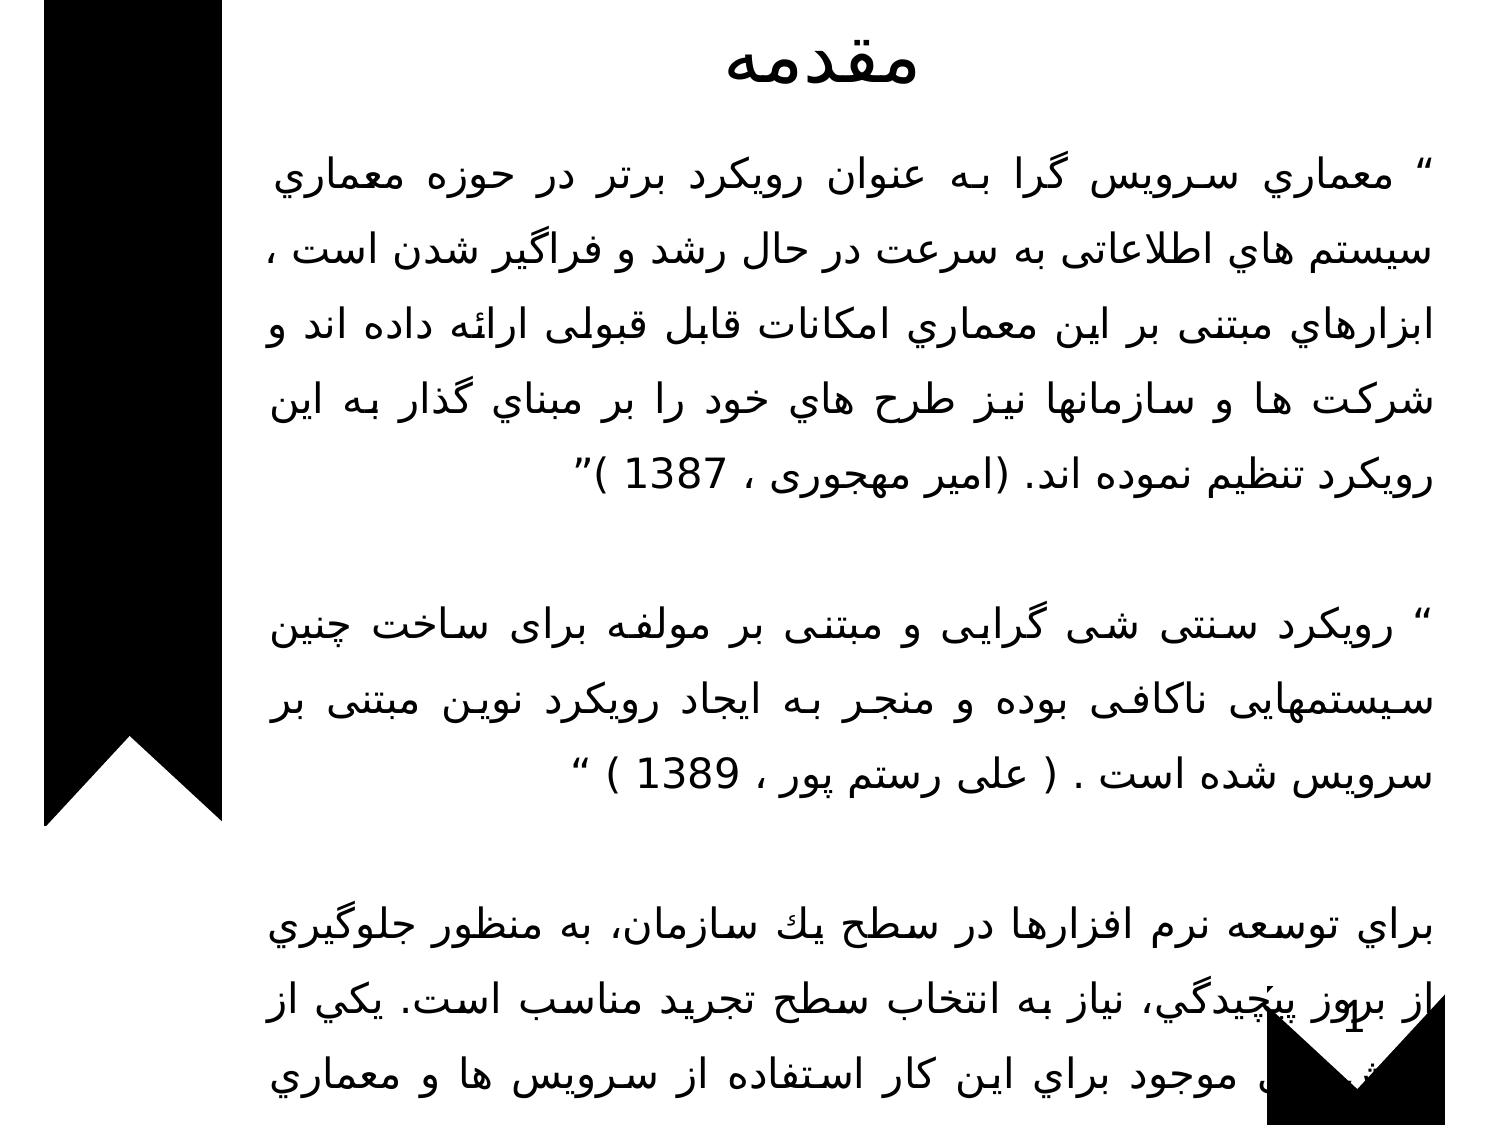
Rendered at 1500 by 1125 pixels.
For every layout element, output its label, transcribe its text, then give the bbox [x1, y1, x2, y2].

text_box مقدمه [708, 0, 937, 105]
text_box [35, 736, 226, 927]
text_box “ معماري سرویس گرا به عنوان رویکرد برتر در حوزه معماري سیستم هاي اطلاعاتی به سرعت در حال رشد و فراگیر شدن است ، ابزارهاي مبتنی بر این معماري امکانات قابل قبولی ارائه داده اند و شرکت ها و سازمانها نیز طرح هاي خود را بر مبناي گذار به این رویکرد تنظیم نموده اند. (امیر مهجوری ، 1387 )” “ رویکرد سنتی شی گرایی و مبتنی بر مولفه برای ساخت چنین سیستمهایی ناکافی بوده و منجر به ایجاد رویکرد نوین مبتنی بر سرویس شده است . ( علی رستم پور ، 1389 ) “ براي توسعه نرم افزارها در سطح يك سازمان، به منظور جلوگيري از بروز پيچيدگي، نياز به انتخاب سطح تجريد مناسب است. يكي از روش هاي موجود براي اين كار استفاده از سرويس ها و معماري سرويس گرا است. [249, 114, 1450, 1125]
text_box [44, 0, 222, 826]
